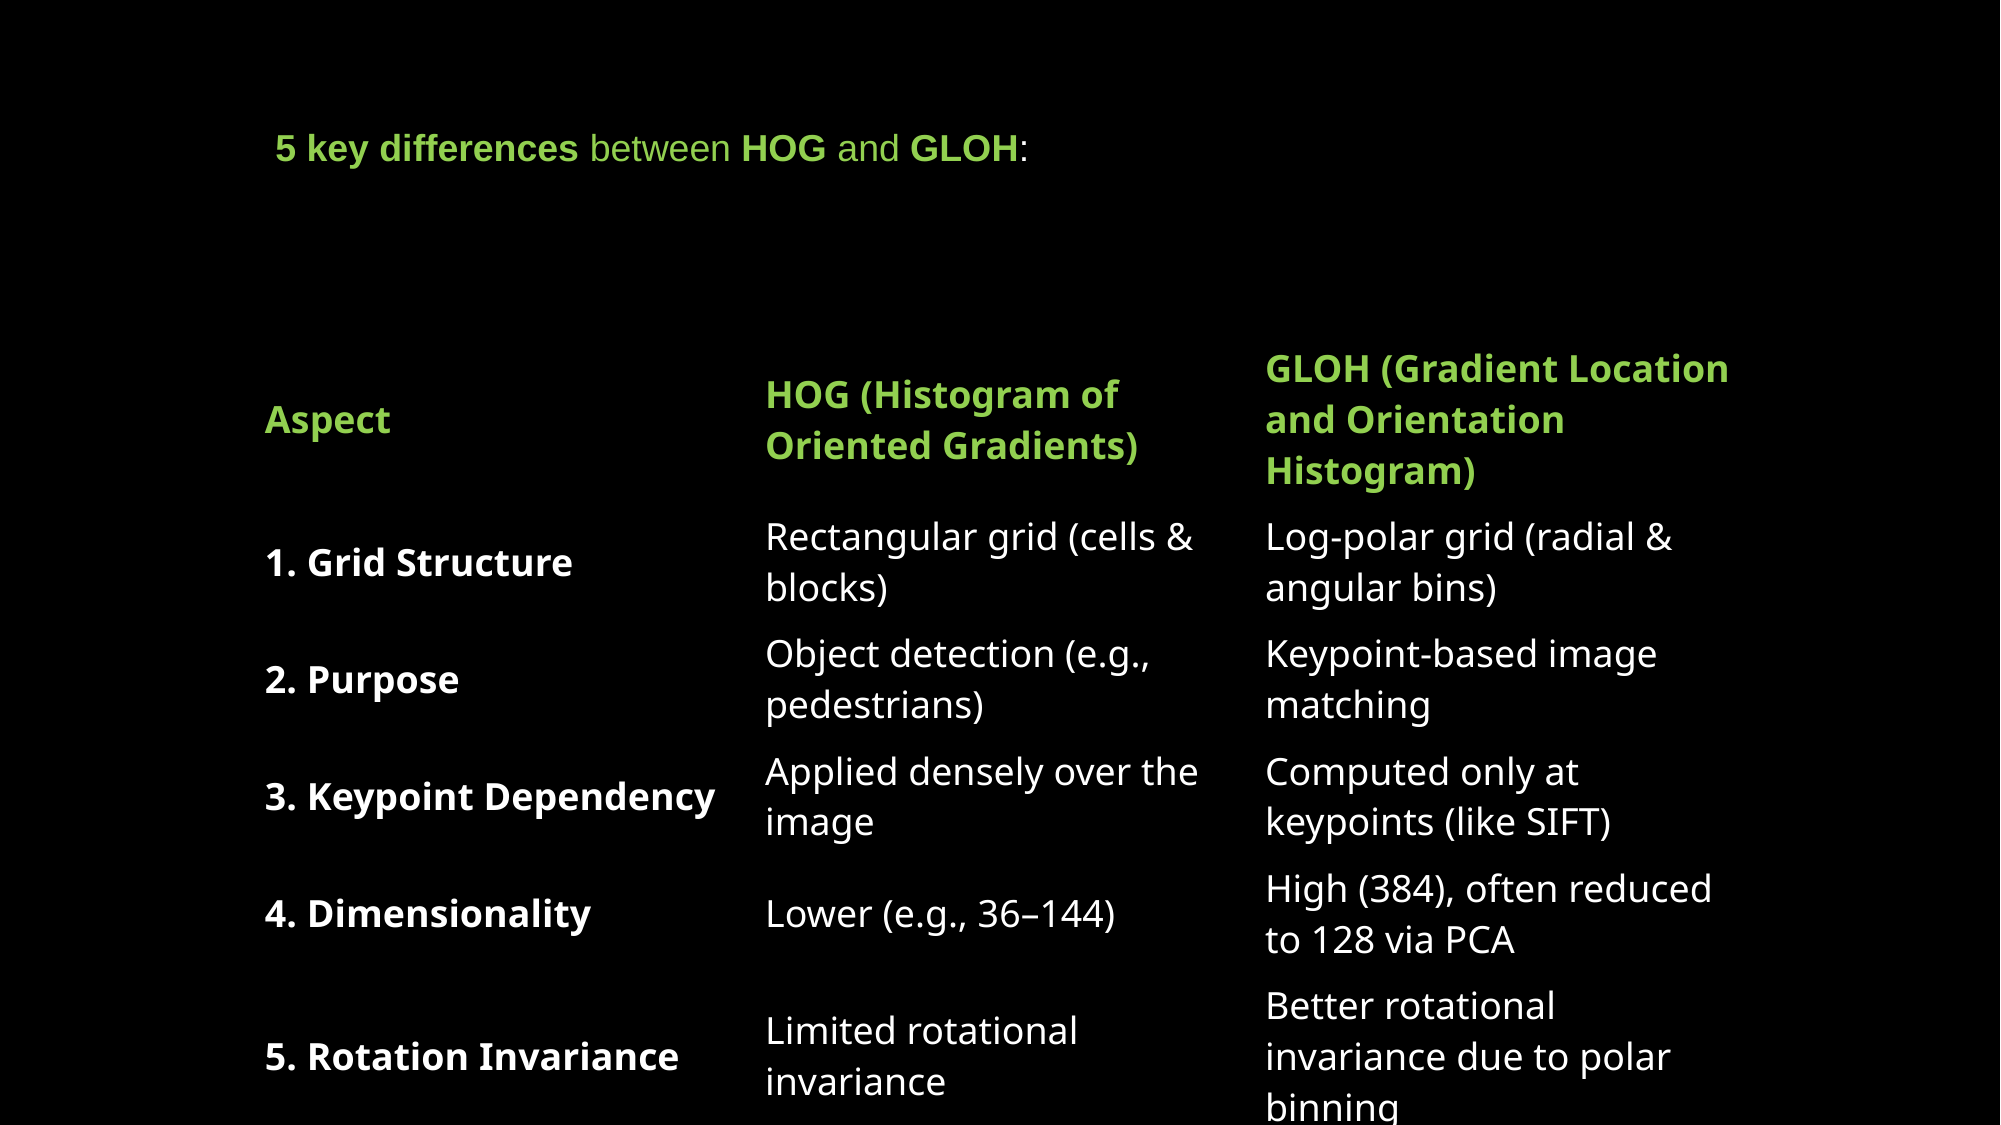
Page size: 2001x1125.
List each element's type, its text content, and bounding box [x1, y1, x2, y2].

table_header GLOH (Gradient Location and Orientation Histogram) [1250, 335, 1750, 503]
table_cell 2. Purpose [250, 620, 750, 737]
table_cell Object detection (e.g., pedestrians) [750, 620, 1250, 737]
table_header Aspect [250, 335, 750, 503]
table_cell Keypoint-based image matching [1250, 620, 1750, 737]
table_cell Better rotational invariance due to polar binning [1250, 972, 1750, 1125]
table_cell Log-polar grid (radial & angular bins) [1250, 503, 1750, 620]
table_cell Applied densely over the image [750, 737, 1250, 854]
table_cell Lower (e.g., 36–144) [750, 854, 1250, 972]
table_cell 5. Rotation Invariance [250, 972, 750, 1125]
table_cell Computed only at keypoints (like SIFT) [1250, 737, 1750, 854]
table_cell 1. Grid Structure [250, 503, 750, 620]
table_cell Rectangular grid (cells & blocks) [750, 503, 1250, 620]
table_cell High (384), often reduced to 128 via PCA [1250, 854, 1750, 972]
table_header HOG (Histogram of Oriented Gradients) [750, 335, 1250, 503]
table_cell Limited rotational invariance [750, 972, 1250, 1125]
title 5 key differences between HOG and GLOH: [249, 67, 1053, 271]
table_cell 4. Dimensionality [250, 854, 750, 972]
table_cell 3. Keypoint Dependency [250, 737, 750, 854]
